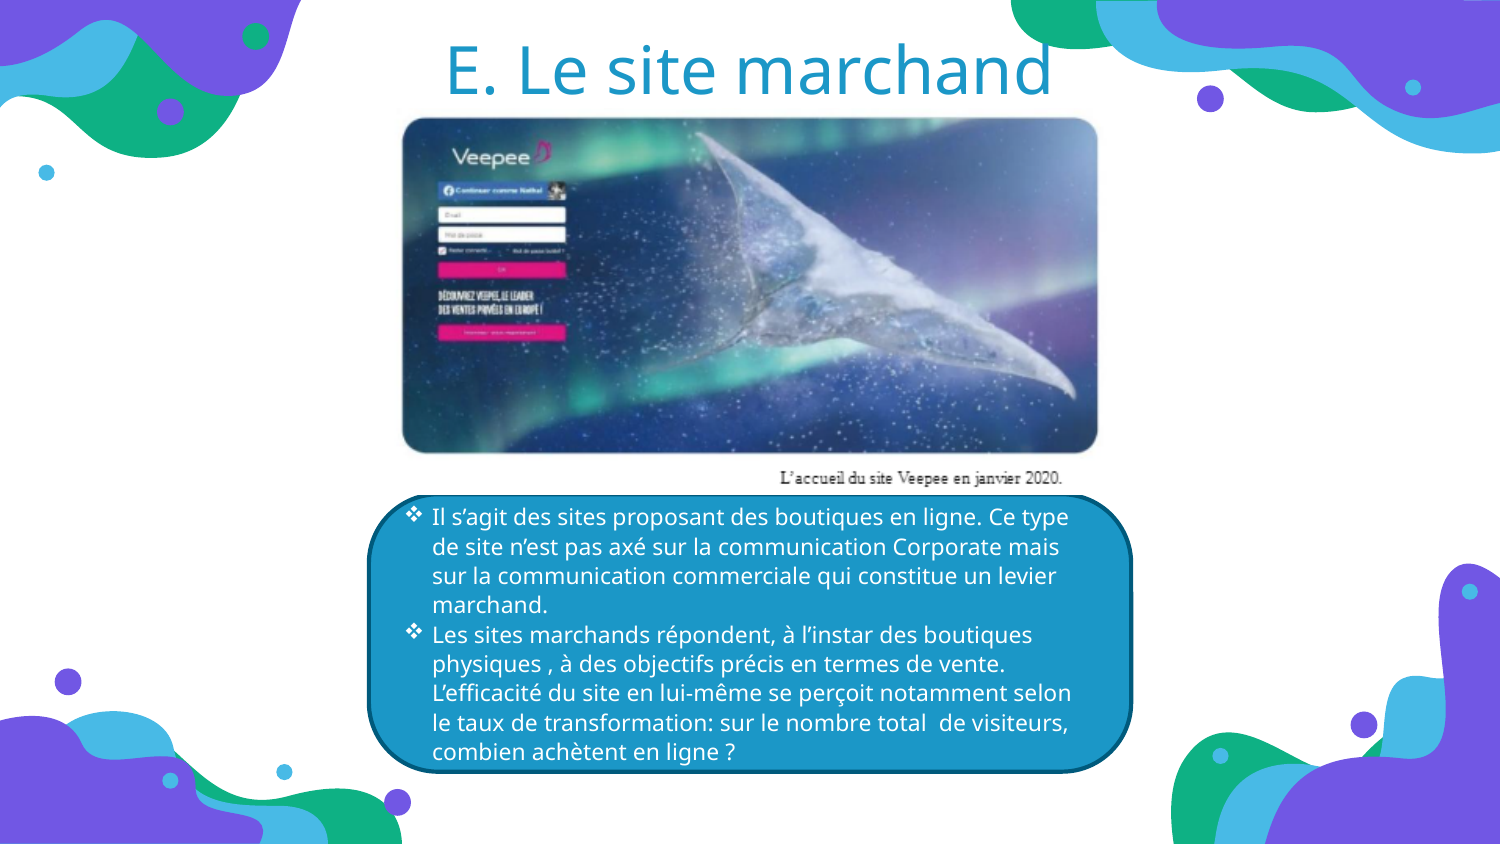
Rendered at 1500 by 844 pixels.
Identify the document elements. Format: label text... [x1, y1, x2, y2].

text_box Il s’agit des sites proposant des boutiques en ligne. Ce type de site n’est pas axé sur la communication Corporate mais sur la communication commerciale qui constitue un levier marchand. Les sites marchands répondent, à l’instar des boutiques physiques , à des objectifs précis en termes de vente. L’efficacité du site en lui-même se perçoit notamment selon le taux de transformation: sur le nombre total de visiteurs, combien achètent en ligne ? [366, 503, 1134, 774]
picture [392, 108, 1108, 495]
title E. Le site marchand [231, 26, 1269, 109]
